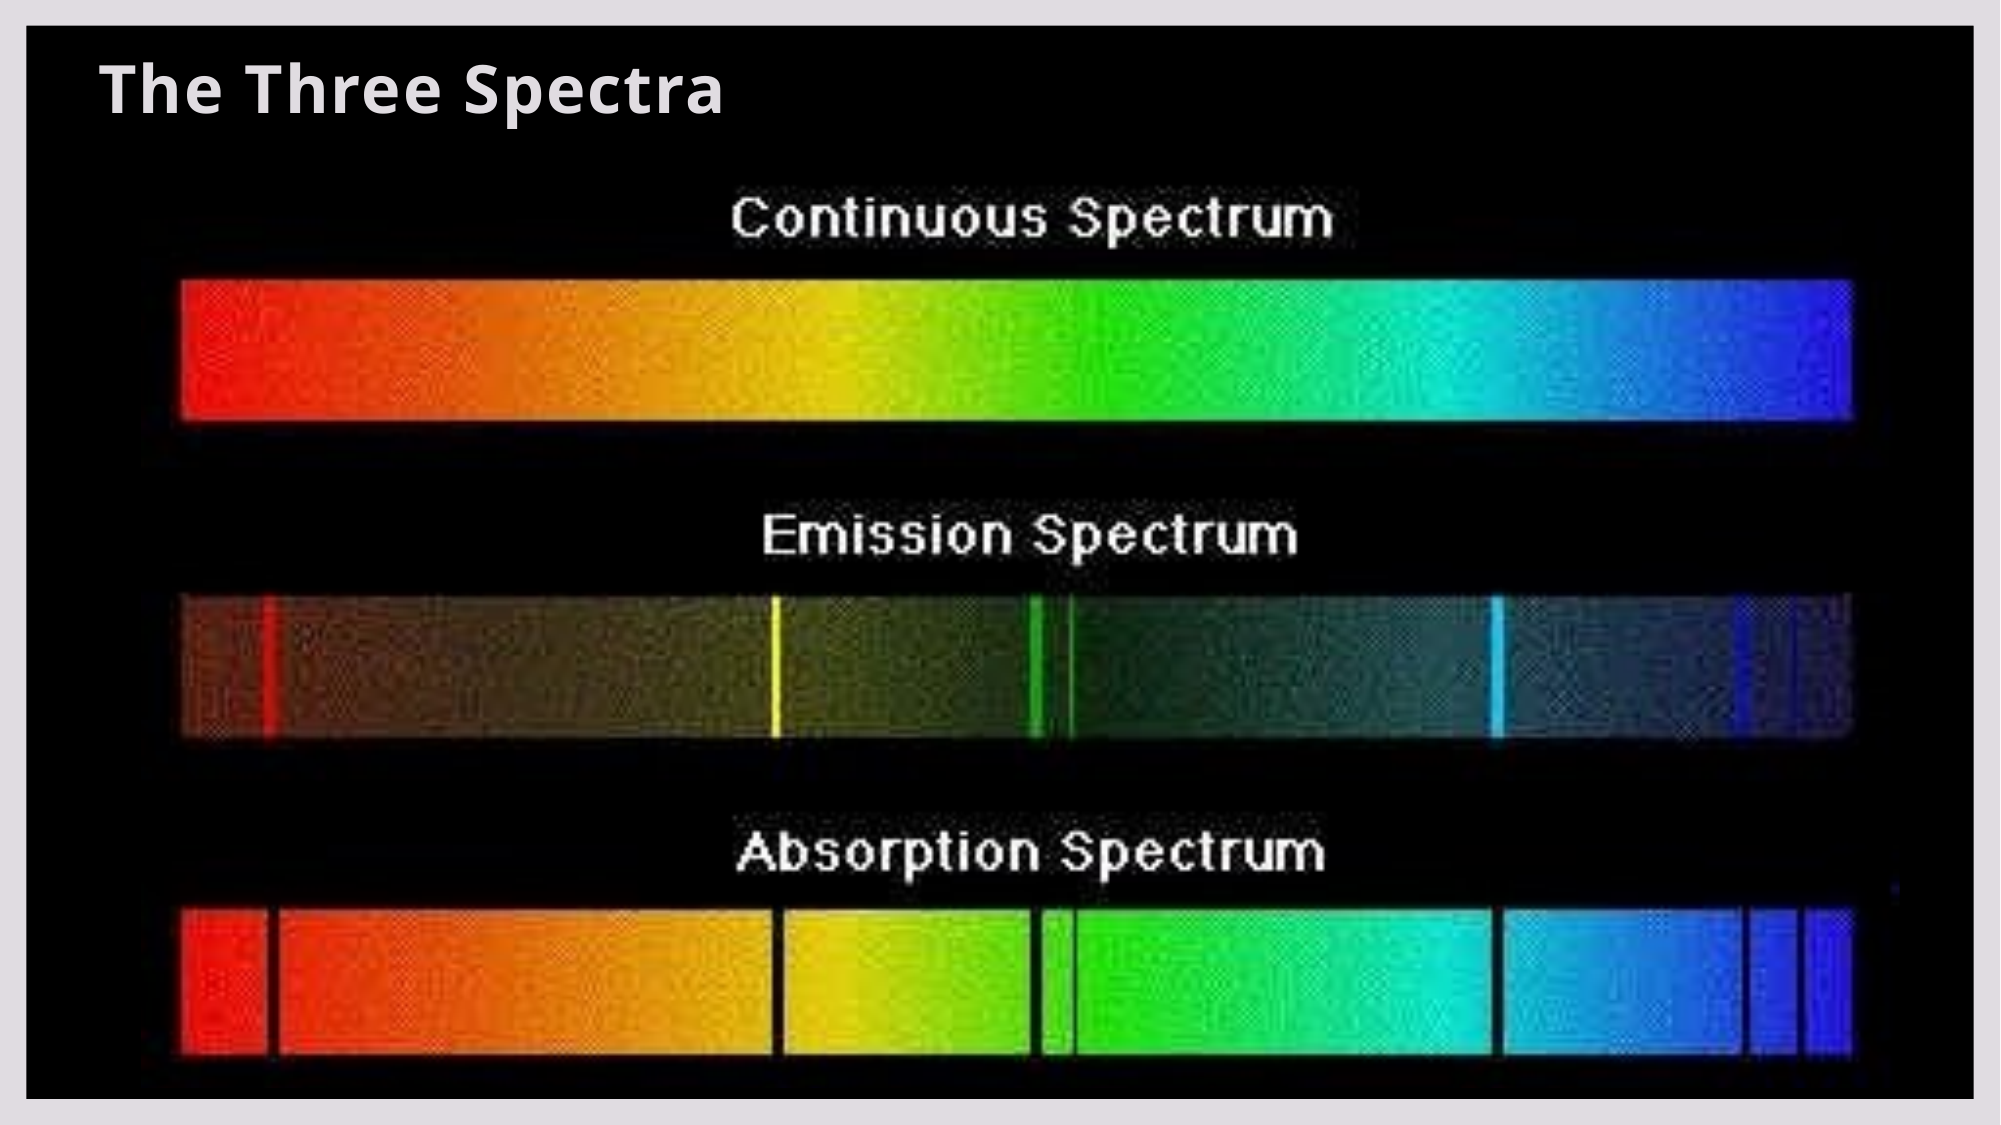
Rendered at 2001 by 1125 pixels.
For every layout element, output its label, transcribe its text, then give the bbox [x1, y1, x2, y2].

title The Three Spectra [80, 37, 1743, 142]
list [140, 156, 1900, 1088]
